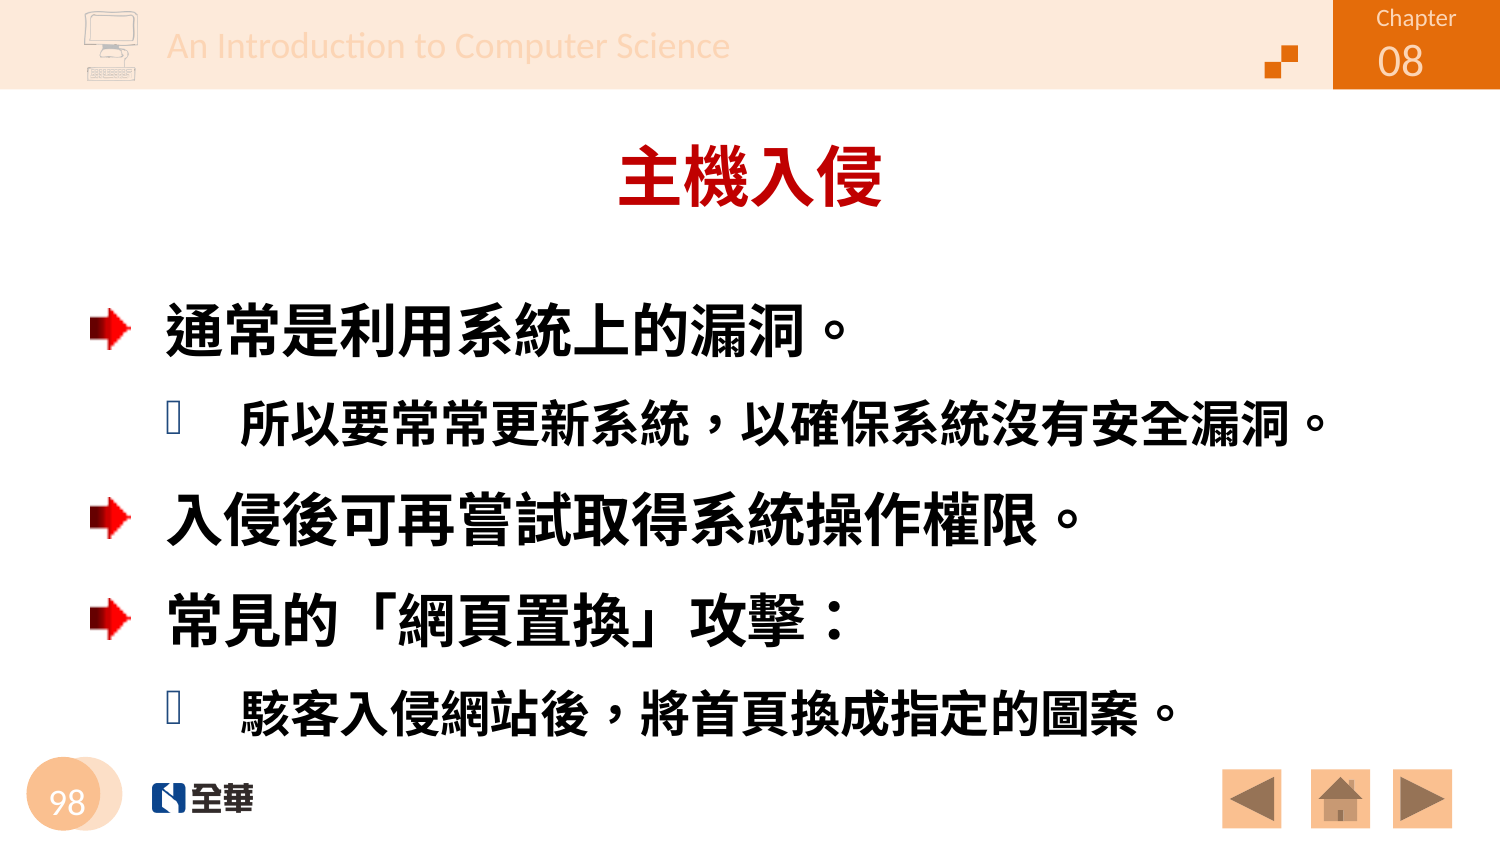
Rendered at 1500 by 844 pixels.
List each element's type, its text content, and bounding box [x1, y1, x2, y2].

list 通常是利用系統上的漏洞。 所以要常常更新系統，以確保系統沒有安全漏洞。 入侵後可再嘗試取得系統操作權限。 常見的「網頁置換」攻擊： 駭客入侵網站後，將首頁換成指定的圖案。 [75, 272, 1425, 754]
title 主機入侵 [75, 104, 1425, 245]
picture [90, 308, 131, 350]
picture [90, 497, 131, 539]
picture [90, 598, 131, 640]
picture [152, 783, 253, 813]
picture [84, 11, 138, 81]
